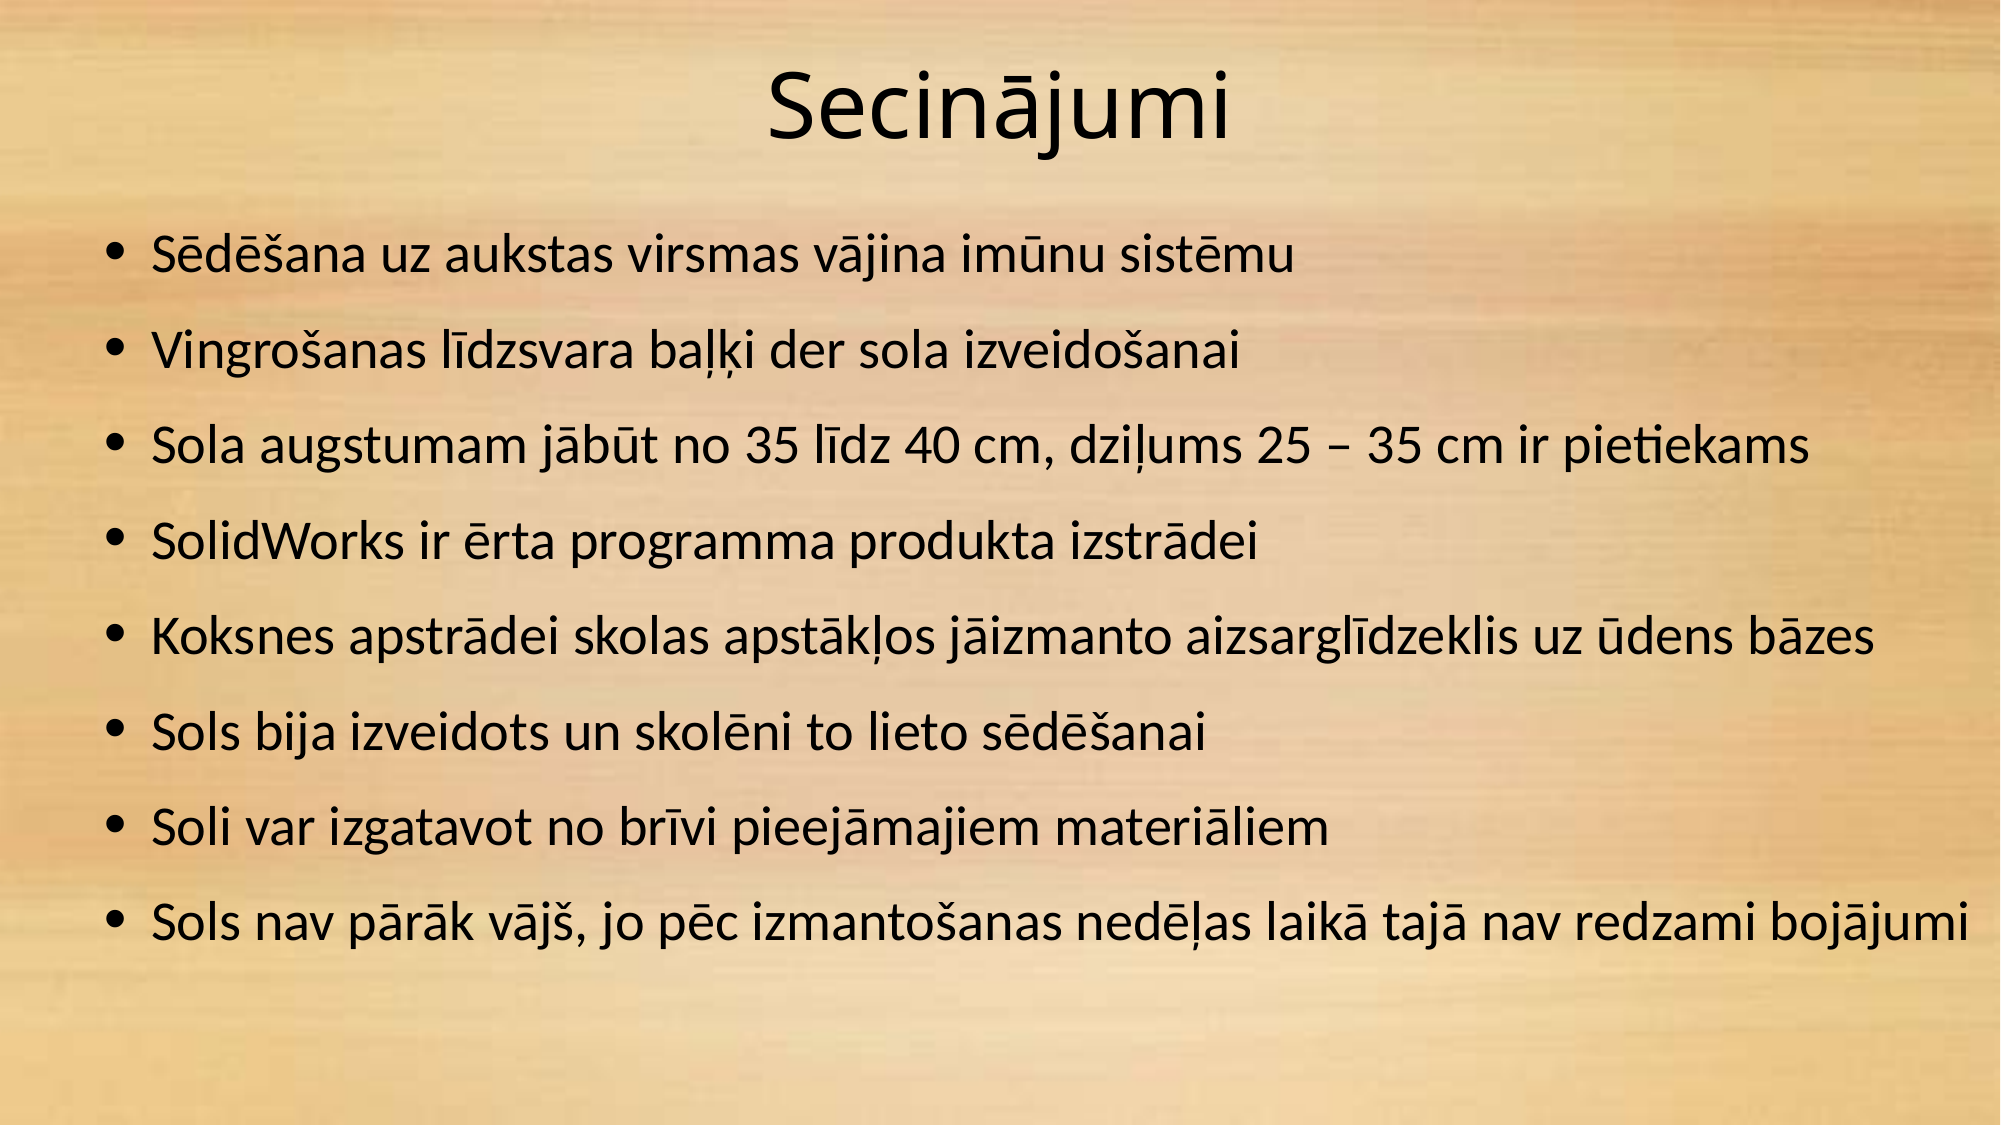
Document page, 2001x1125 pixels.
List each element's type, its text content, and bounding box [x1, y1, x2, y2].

picture [0, 0, 2001, 1125]
list Sēdēšana uz aukstas virsmas vājina imūnu sistēmu Vingrošanas līdzsvara baļķi der sola izveidošanai Sola augstumam jābūt no 35 līdz 40 cm, dziļums 25 – 35 cm ir pietiekams SolidWorks ir ērta programma produkta izstrādei Koksnes apstrādei skolas apstākļos jāizmanto aizsarglīdzeklis uz ūdens bāzes Sols bija izveidots un skolēni to lieto sēdēšanai Soli var izgatavot no brīvi pieejāmajiem materiāliem Sols nav pārāk vājš, jo pēc izmantošanas nedēļas laikā tajā nav redzami bojājumi [89, 209, 2000, 1100]
title Secinājumi [212, 0, 1788, 209]
